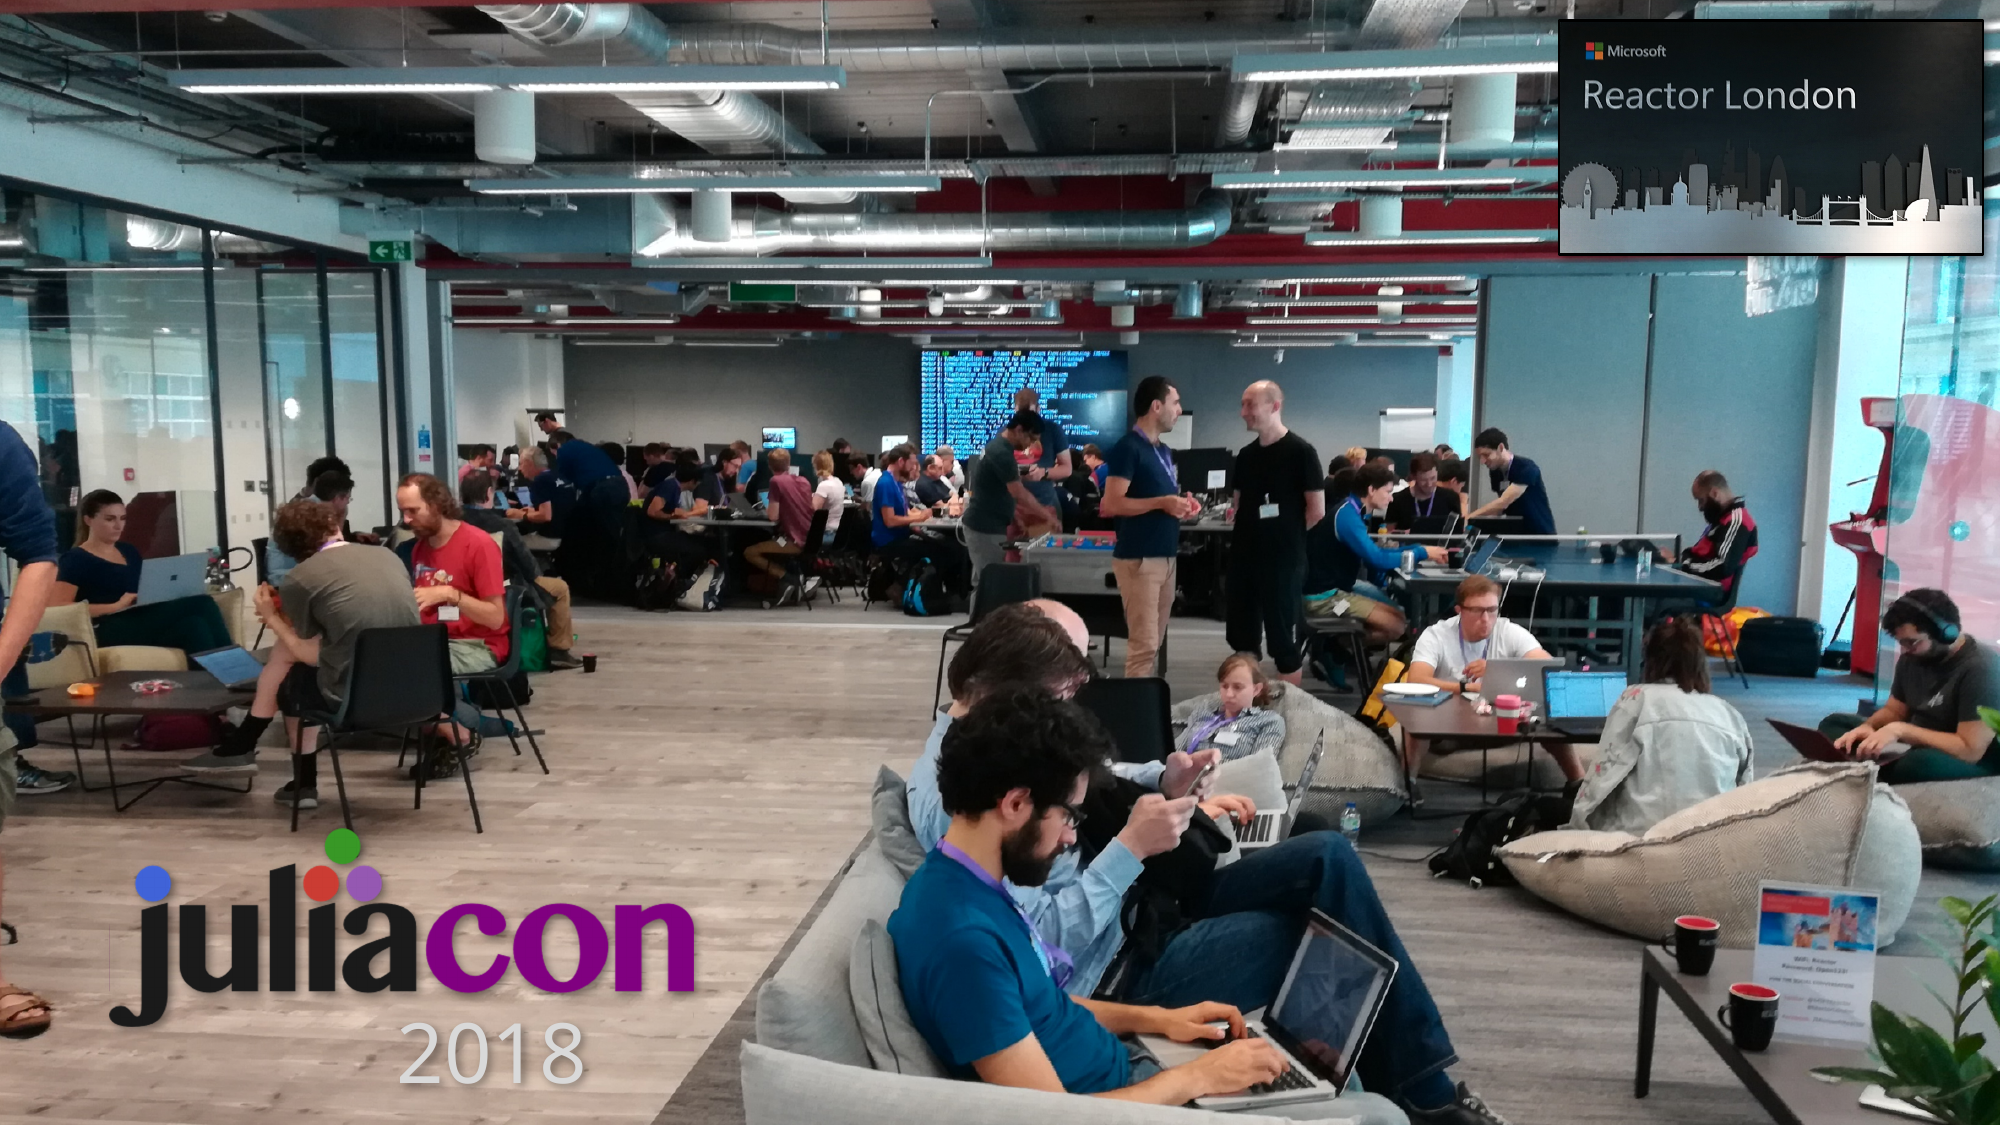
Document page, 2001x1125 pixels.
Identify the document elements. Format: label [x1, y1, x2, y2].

picture [0, 0, 2000, 1125]
text_box [109, 828, 694, 1110]
